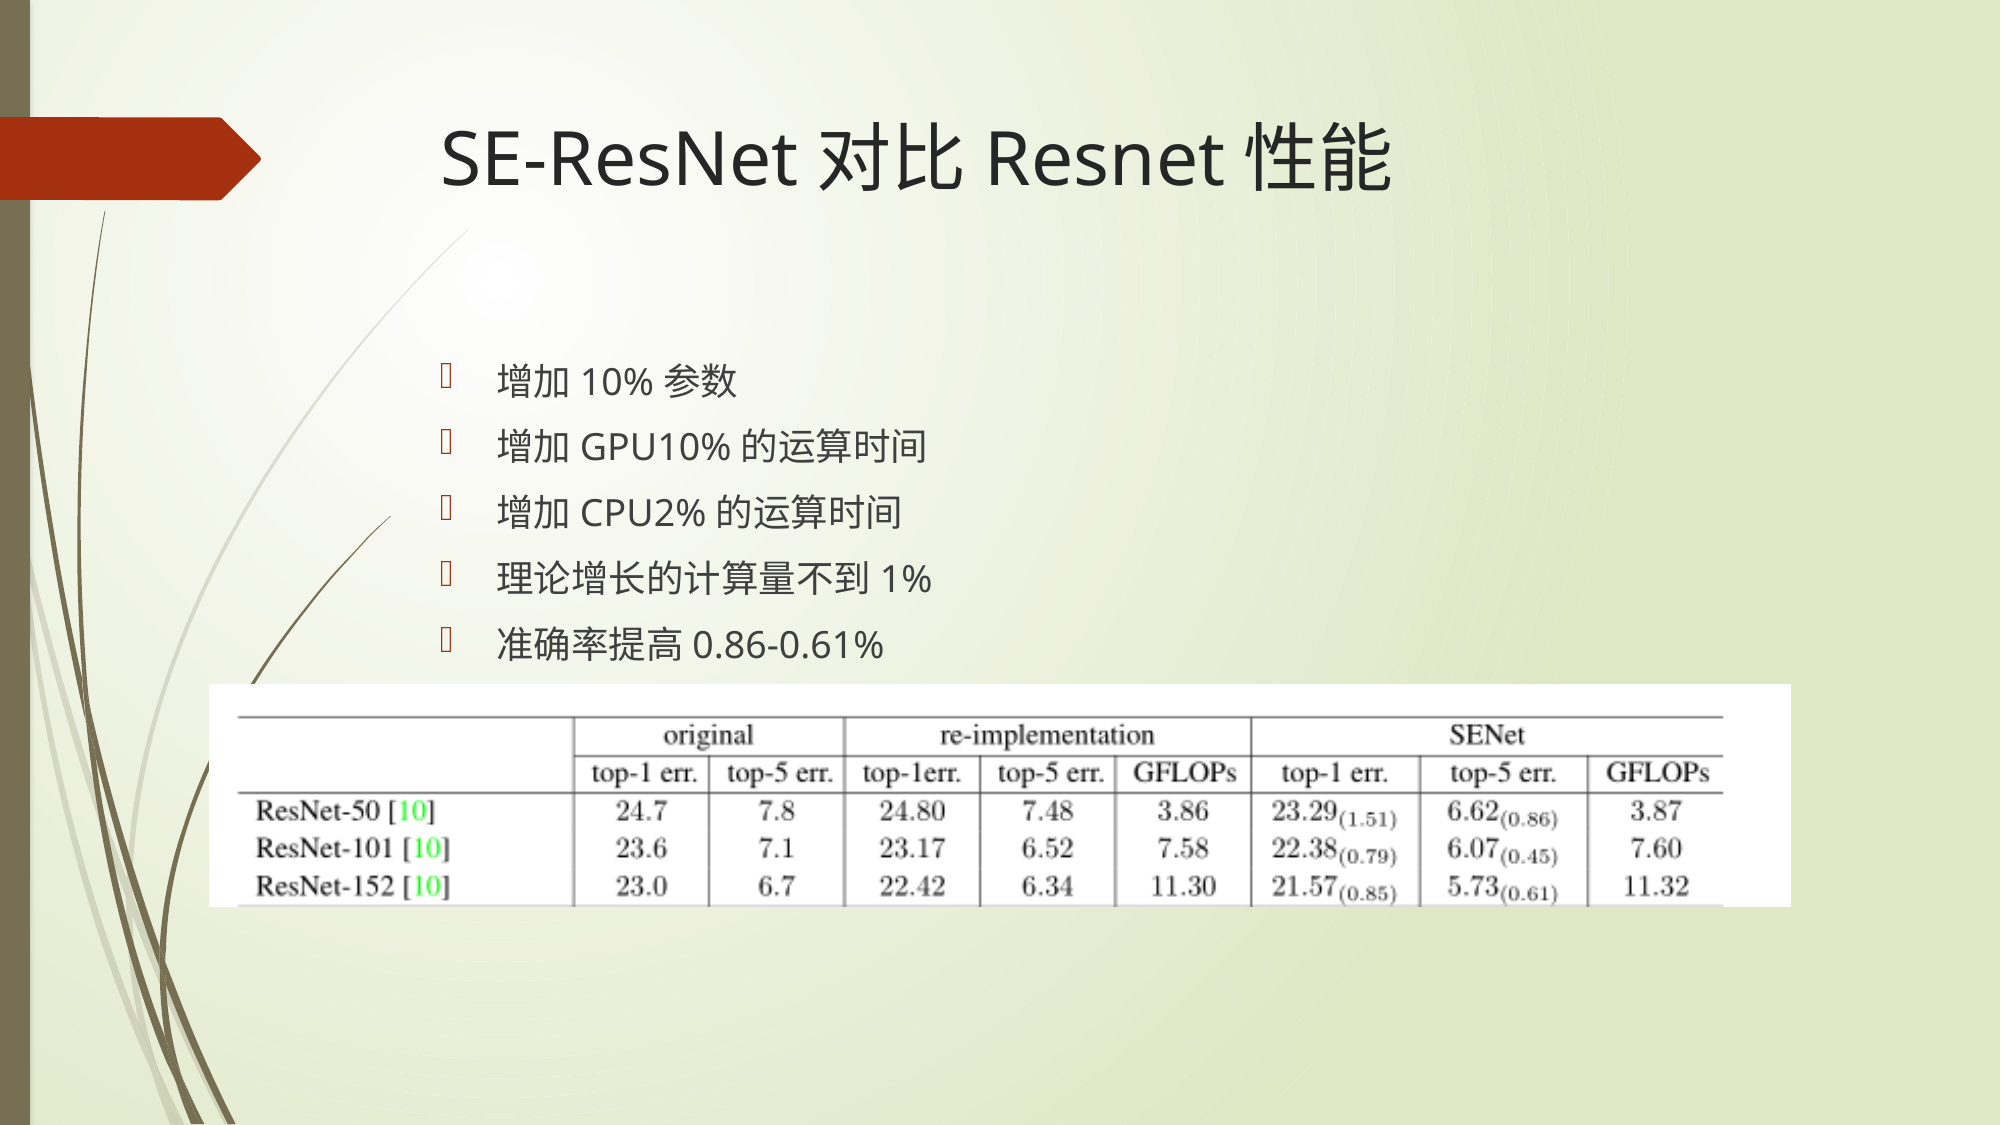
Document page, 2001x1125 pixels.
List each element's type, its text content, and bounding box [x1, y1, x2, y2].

picture [209, 684, 1791, 907]
list 增加10%参数 增加GPU10%的运算时间 增加CPU2%的运算时间 理论增长的计算量不到1% 准确率提高0.86-0.61% [424, 350, 1888, 970]
title SE-ResNet对比Resnet性能 [425, 102, 1888, 313]
